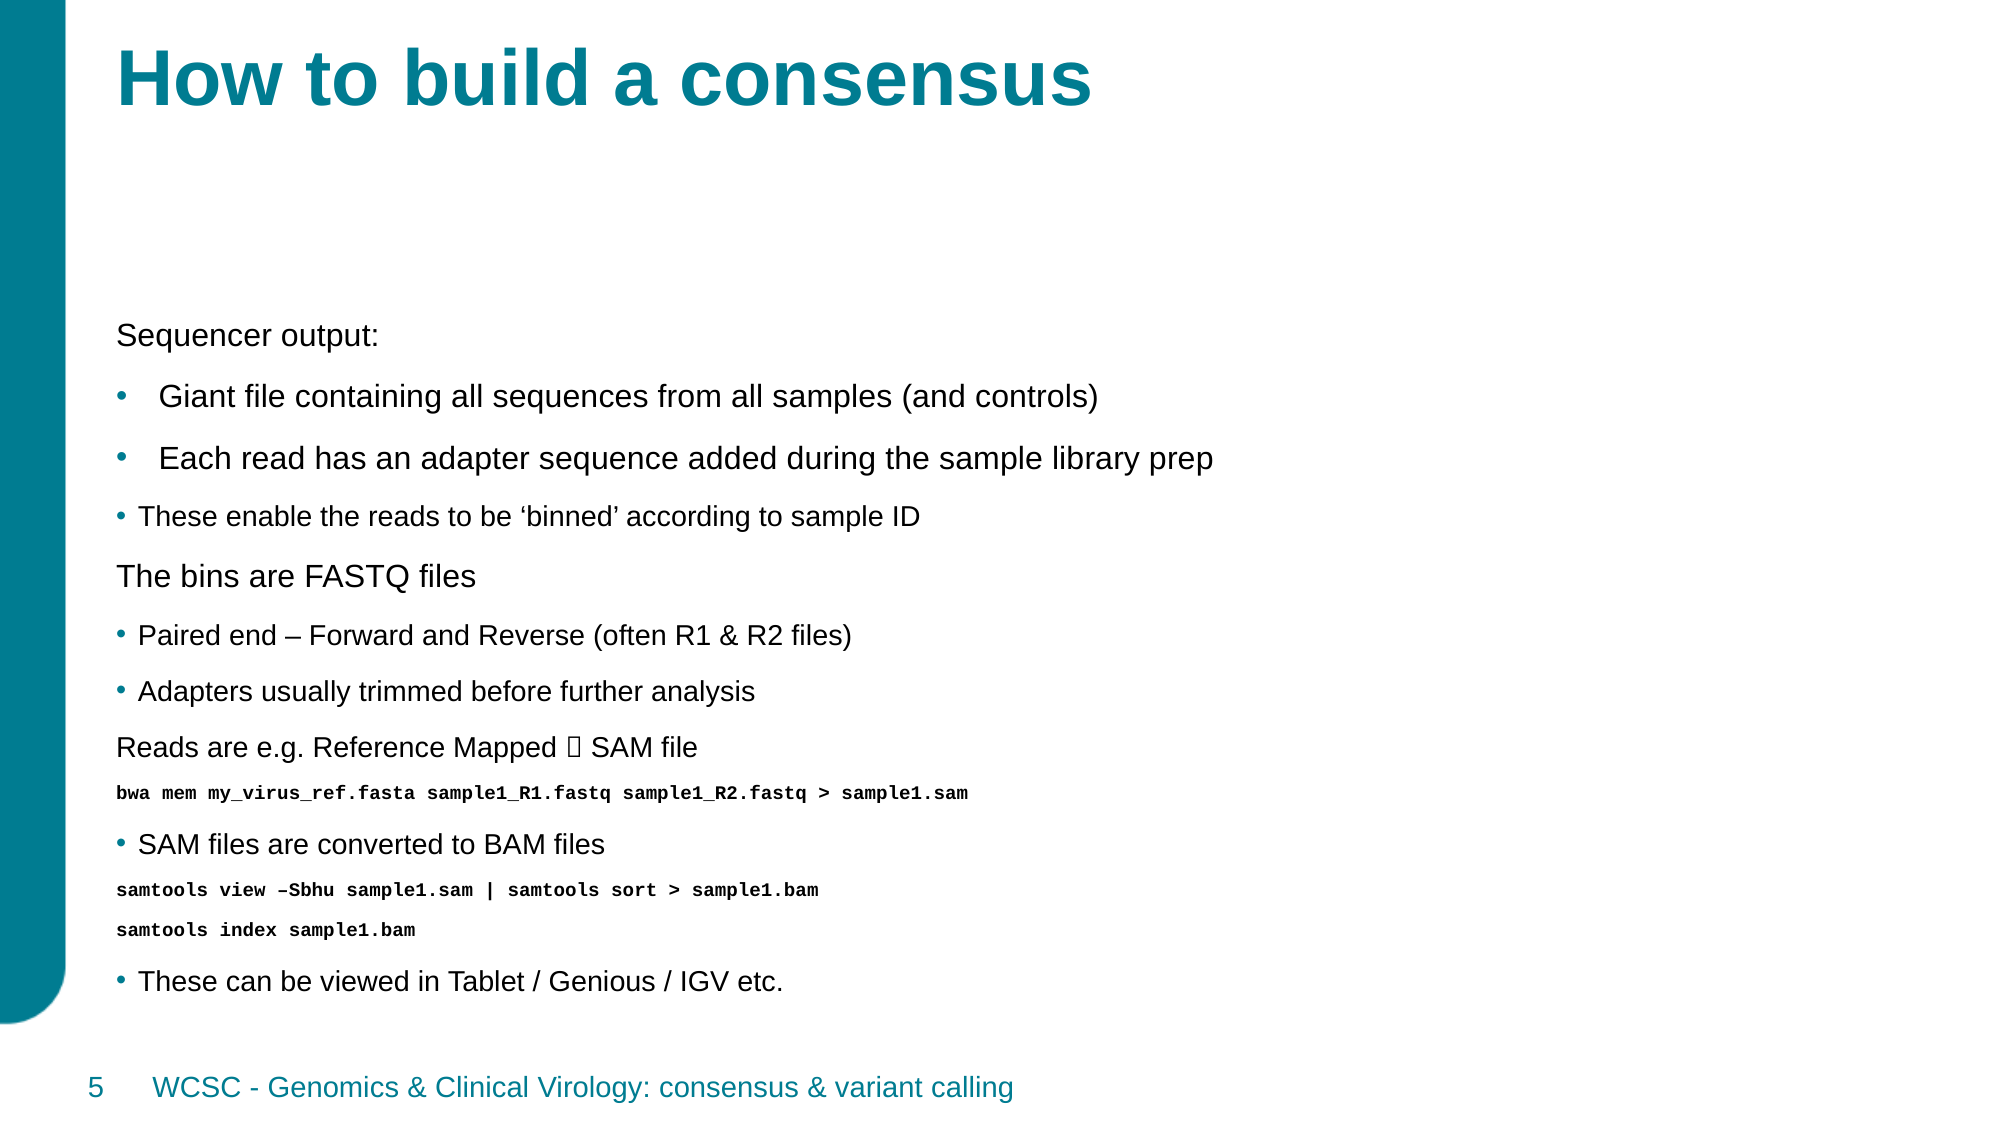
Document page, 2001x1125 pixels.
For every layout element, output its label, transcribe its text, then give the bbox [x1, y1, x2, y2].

footer WCSC - Genomics & Clinical Virology: consensus & variant calling [137, 1056, 1780, 1116]
title How to build a consensus [101, 29, 1926, 189]
slide_number 5 [21, 1056, 120, 1117]
list Sequencer output: Giant file containing all sequences from all samples (and controls) Each read has an adapter sequence added during the sample library prep These enable the reads to be ‘binned’ according to sample ID The bins are FASTQ files Paired end – Forward and Reverse (often R1 & R2 files) Adapters usually trimmed before further analysis Reads are e.g. Reference Mapped  SAM file bwa mem my_virus_ref.fasta sample1_R1.fastq sample1_R2.fastq > sample1.sam SAM files are converted to BAM files samtools view –Sbhu sample1.sam | samtools sort > sample1.bam samtools index sample1.bam These can be viewed in Tablet / Genious / IGV etc. [101, 291, 1926, 1005]
